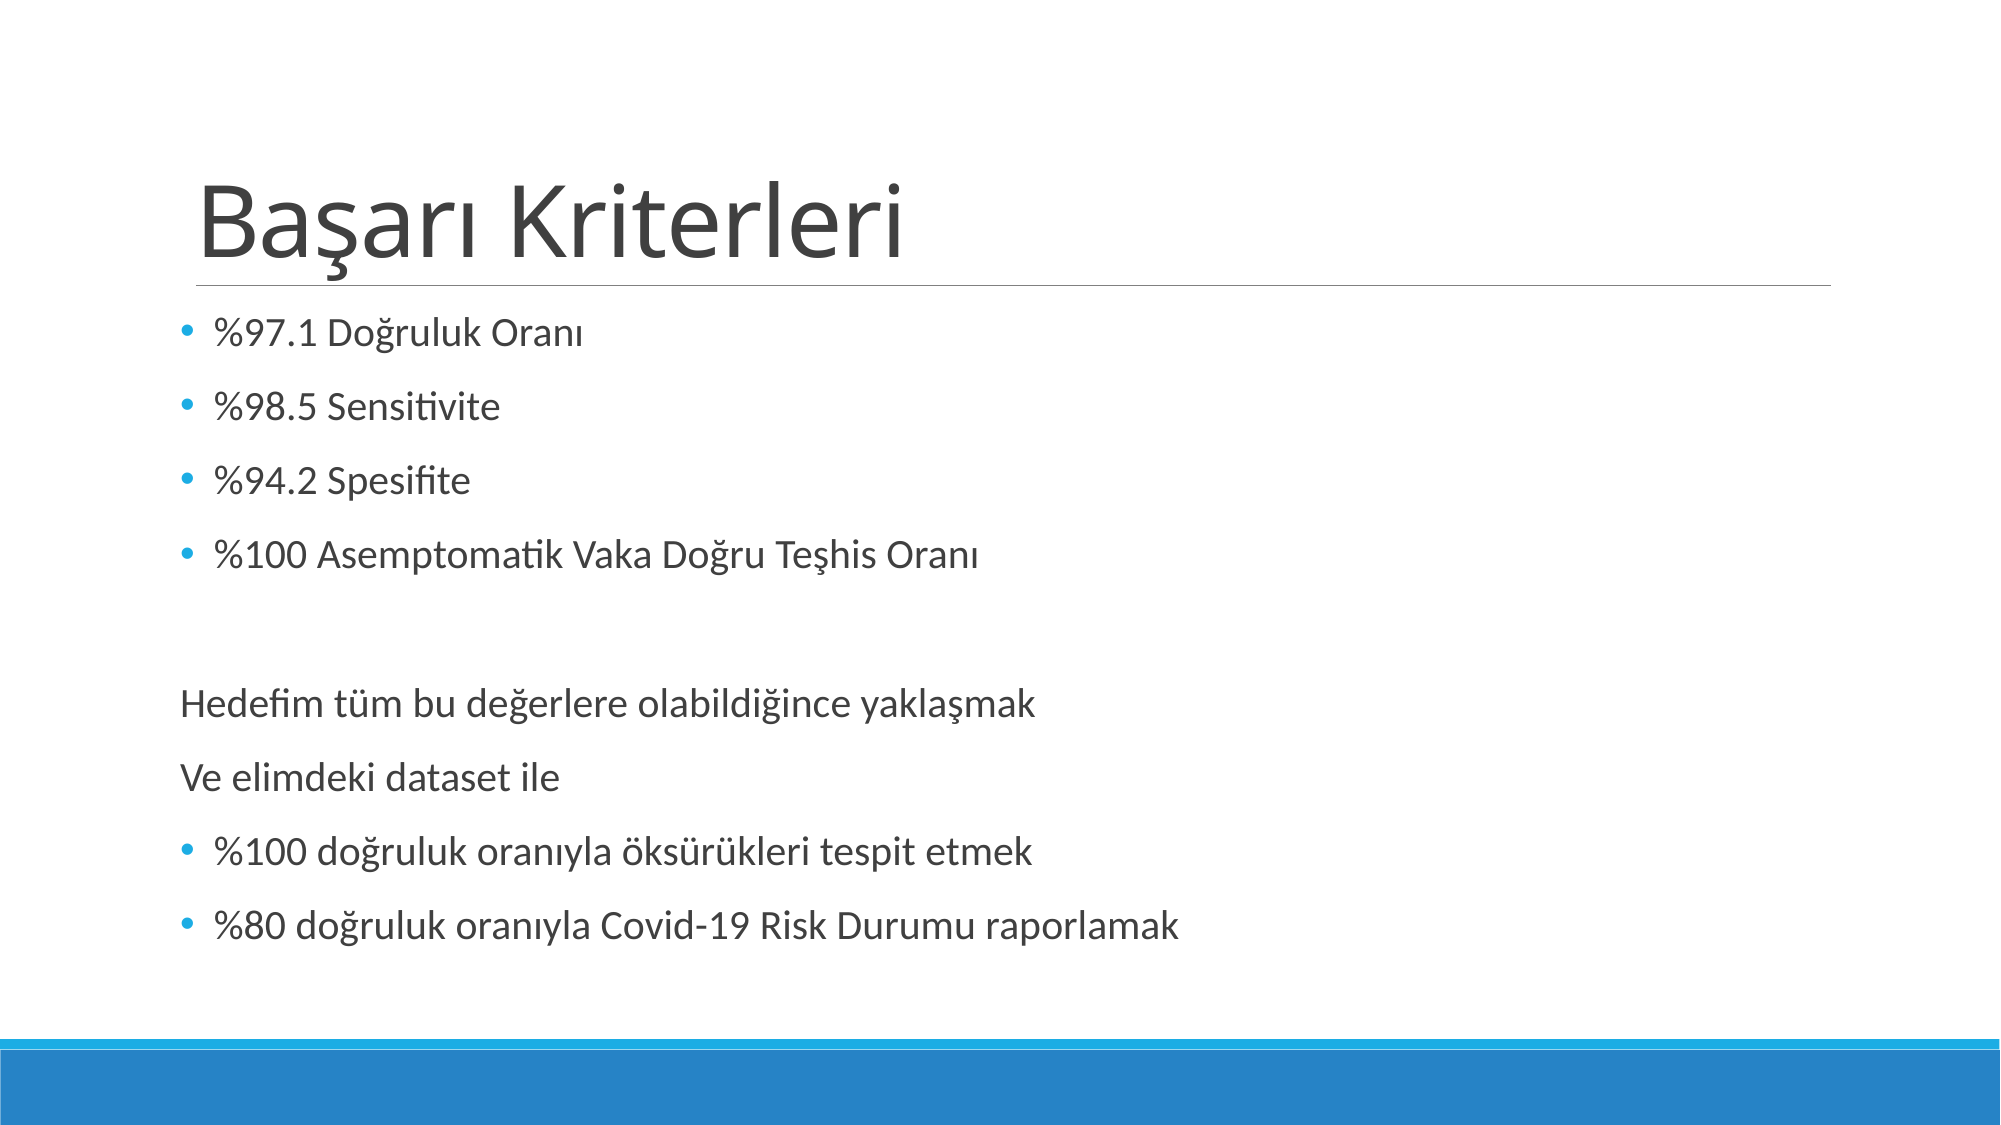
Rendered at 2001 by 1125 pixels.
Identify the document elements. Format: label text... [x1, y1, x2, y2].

list %97.1 Doğruluk Oranı %98.5 Sensitivite %94.2 Spesifite %100 Asemptomatik Vaka Doğru Teşhis Oranı Hedefim tüm bu değerlere olabildiğince yaklaşmak Ve elimdeki dataset ile %100 doğruluk oranıyla öksürükleri tespit etmek %80 doğruluk oranıyla Covid-19 Risk Durumu raporlamak [180, 302, 1830, 963]
title Başarı Kriterleri [180, 47, 1830, 285]
